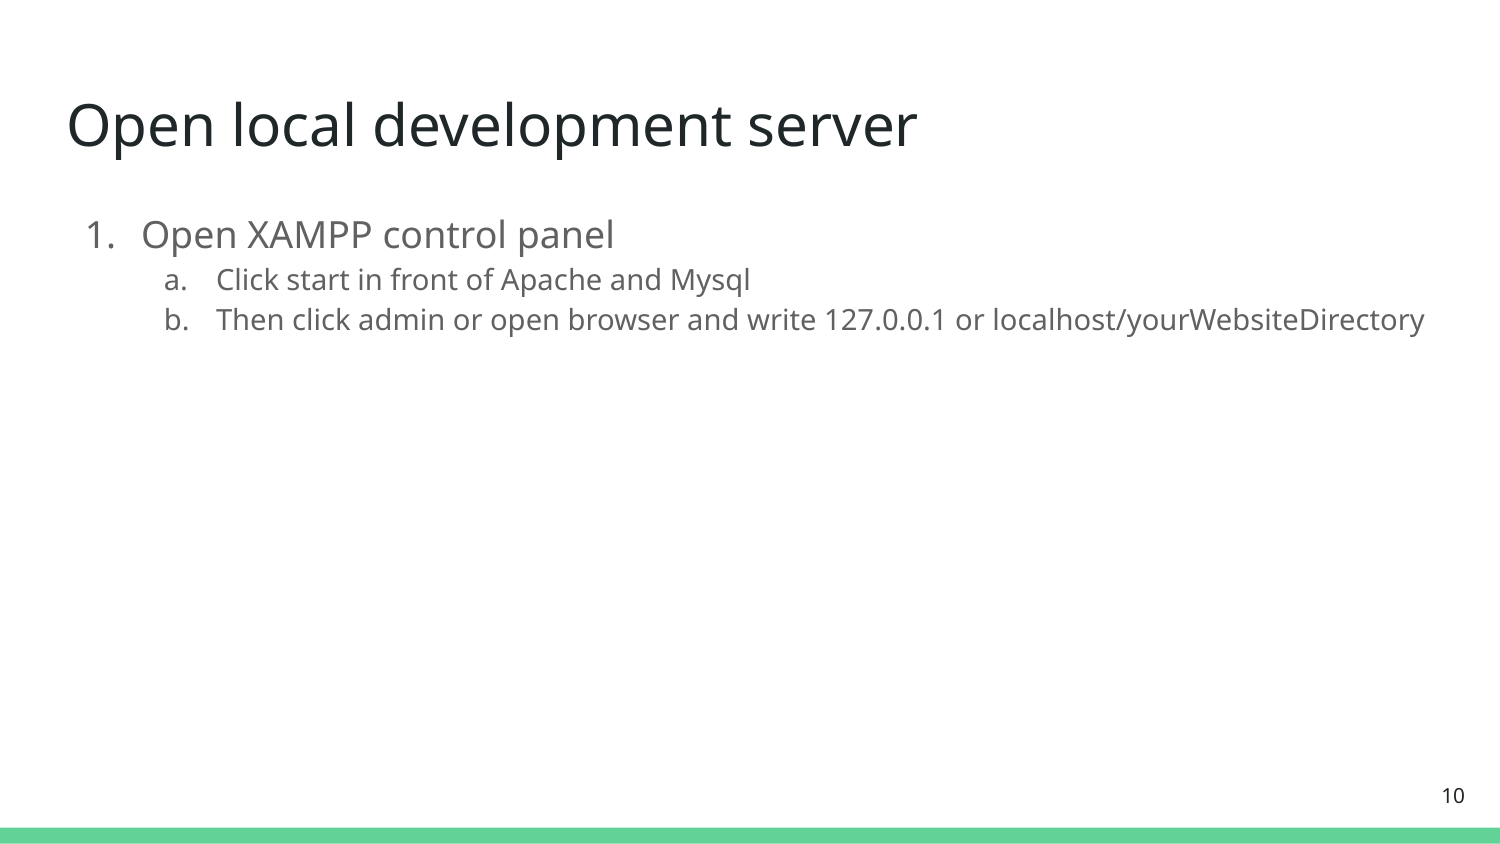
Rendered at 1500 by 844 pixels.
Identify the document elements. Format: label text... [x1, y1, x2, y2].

list Open XAMPP control panel Click start in front of Apache and Mysql Then click admin or open browser and write 127.0.0.1 or localhost/yourWebsiteDirectory [51, 189, 1449, 750]
title Open local development server [51, 72, 1449, 167]
slide_number ‹#› [1389, 764, 1480, 830]
